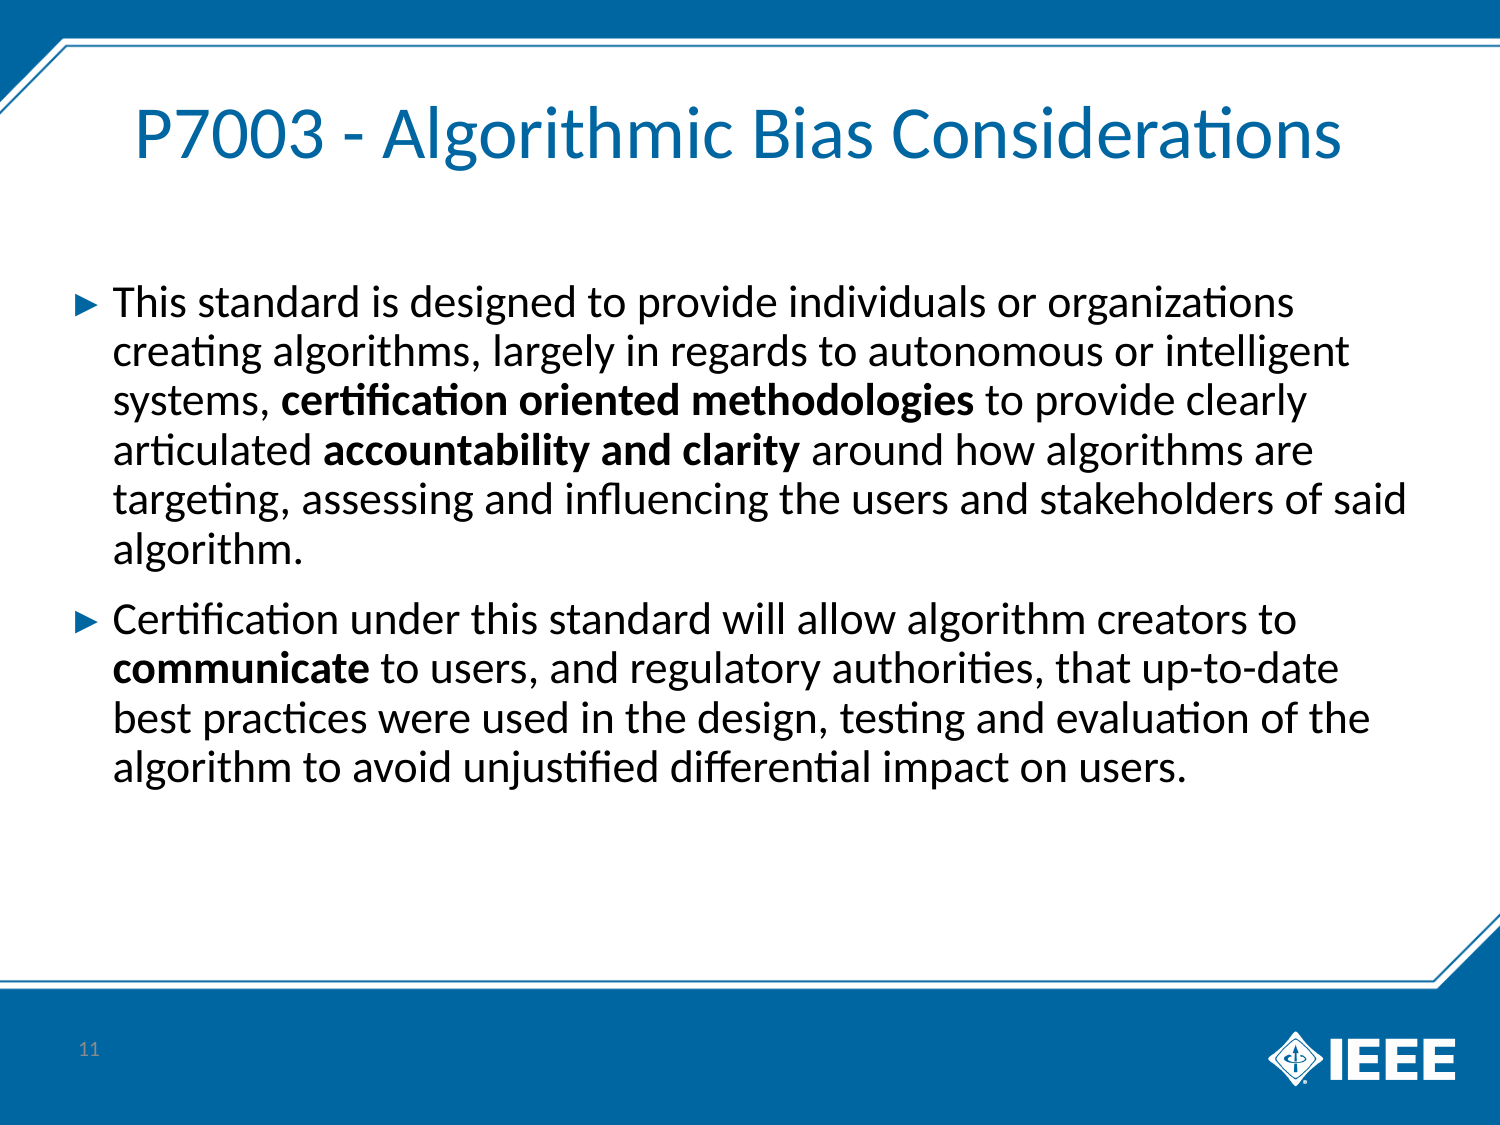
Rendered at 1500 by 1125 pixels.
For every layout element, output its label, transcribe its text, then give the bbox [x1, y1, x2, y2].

picture [0, 913, 1500, 1125]
title IEEE PROJECT P7003 - Algorithmic Bias Considerations [103, 91, 1397, 182]
list This standard is designed to provide individuals or organizations creating algorithms, largely in regards to autonomous or intelligent systems, certification oriented methodologies to provide clearly articulated accountability and clarity around how algorithms are targeting, assessing and influencing the users and stakeholders of said algorithm. Certification under this standard will allow algorithm creators to communicate to users, and regulatory authorities, that up-to-date best practices were used in the design, testing and evaluation of the algorithm to avoid unjustified differential impact on users. [60, 270, 1426, 990]
picture [0, 0, 1500, 115]
slide_number 11 [63, 1017, 143, 1078]
